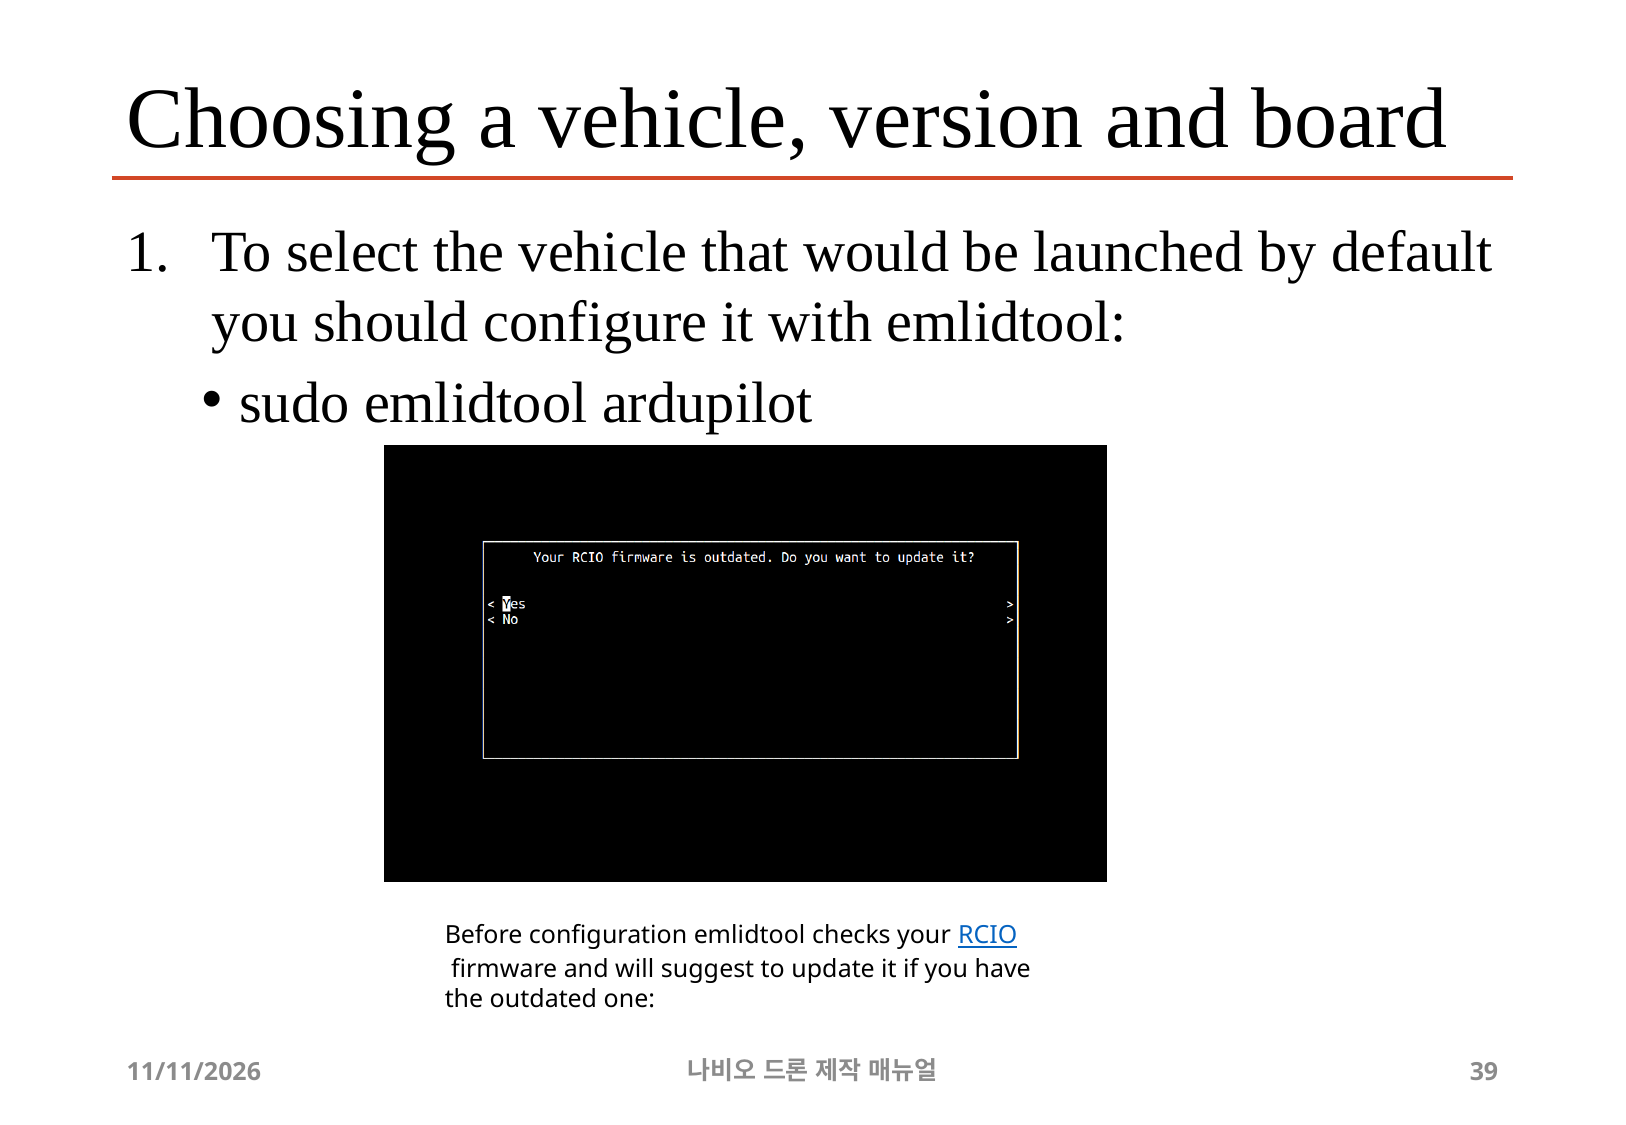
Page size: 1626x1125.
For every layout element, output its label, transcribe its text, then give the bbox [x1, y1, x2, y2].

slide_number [111, 1042, 303, 1103]
text_box Before configuration emlidtool checks your RCIO firmware and will suggest to update it if you have the outdated one: [429, 911, 1087, 1021]
slide_number 39 [1433, 1042, 1514, 1103]
list To select the vehicle that would be launched by default you should configure it with emlidtool: sudo emlidtool ardupilot [111, 205, 1514, 1014]
footer 나비오 드론 제작 매뉴얼 [538, 1042, 1087, 1103]
title Choosing a vehicle, version and board [111, 59, 1514, 179]
picture [384, 445, 1107, 883]
